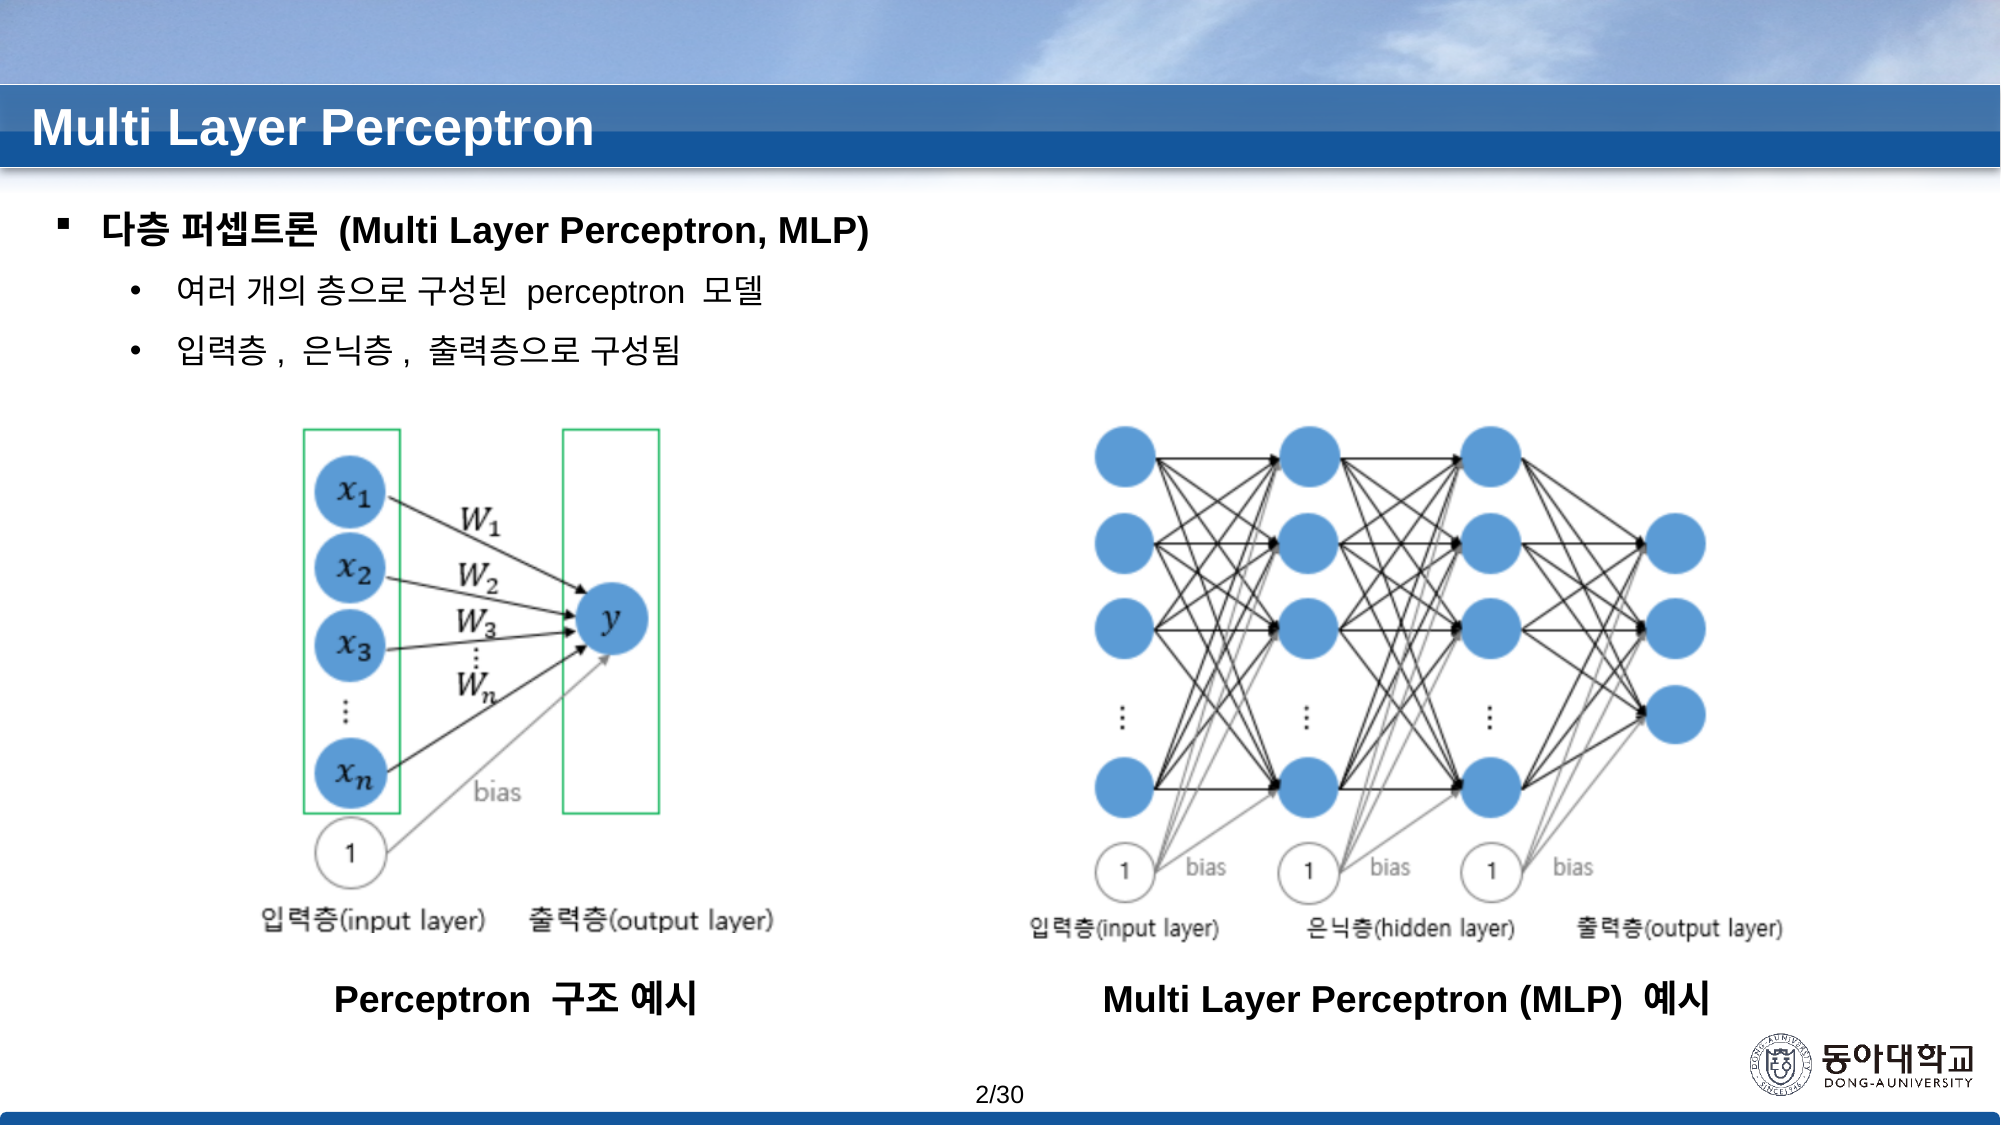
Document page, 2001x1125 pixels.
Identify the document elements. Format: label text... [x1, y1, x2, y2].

text_box Softmax 함수 사용 예시 (개/고양이/자동차 분류) [0, 0, 2000, 84]
text_box Multi Layer Perceptron (MLP) 예시 [1087, 967, 1727, 1028]
picture [252, 425, 781, 933]
picture [0, 85, 2000, 167]
picture [1742, 1024, 1983, 1110]
text_box Perceptron 구조 예시 [318, 967, 715, 1028]
text_box 다층 퍼셉트론 (Multi Layer Perceptron, MLP) 여러 개의 층으로 구성된 perceptron 모델 입력층, 은닉층, 출력층으로 구성됨 [40, 175, 886, 378]
text_box Multi Layer Perceptron [17, 85, 611, 164]
picture [1026, 414, 1789, 950]
